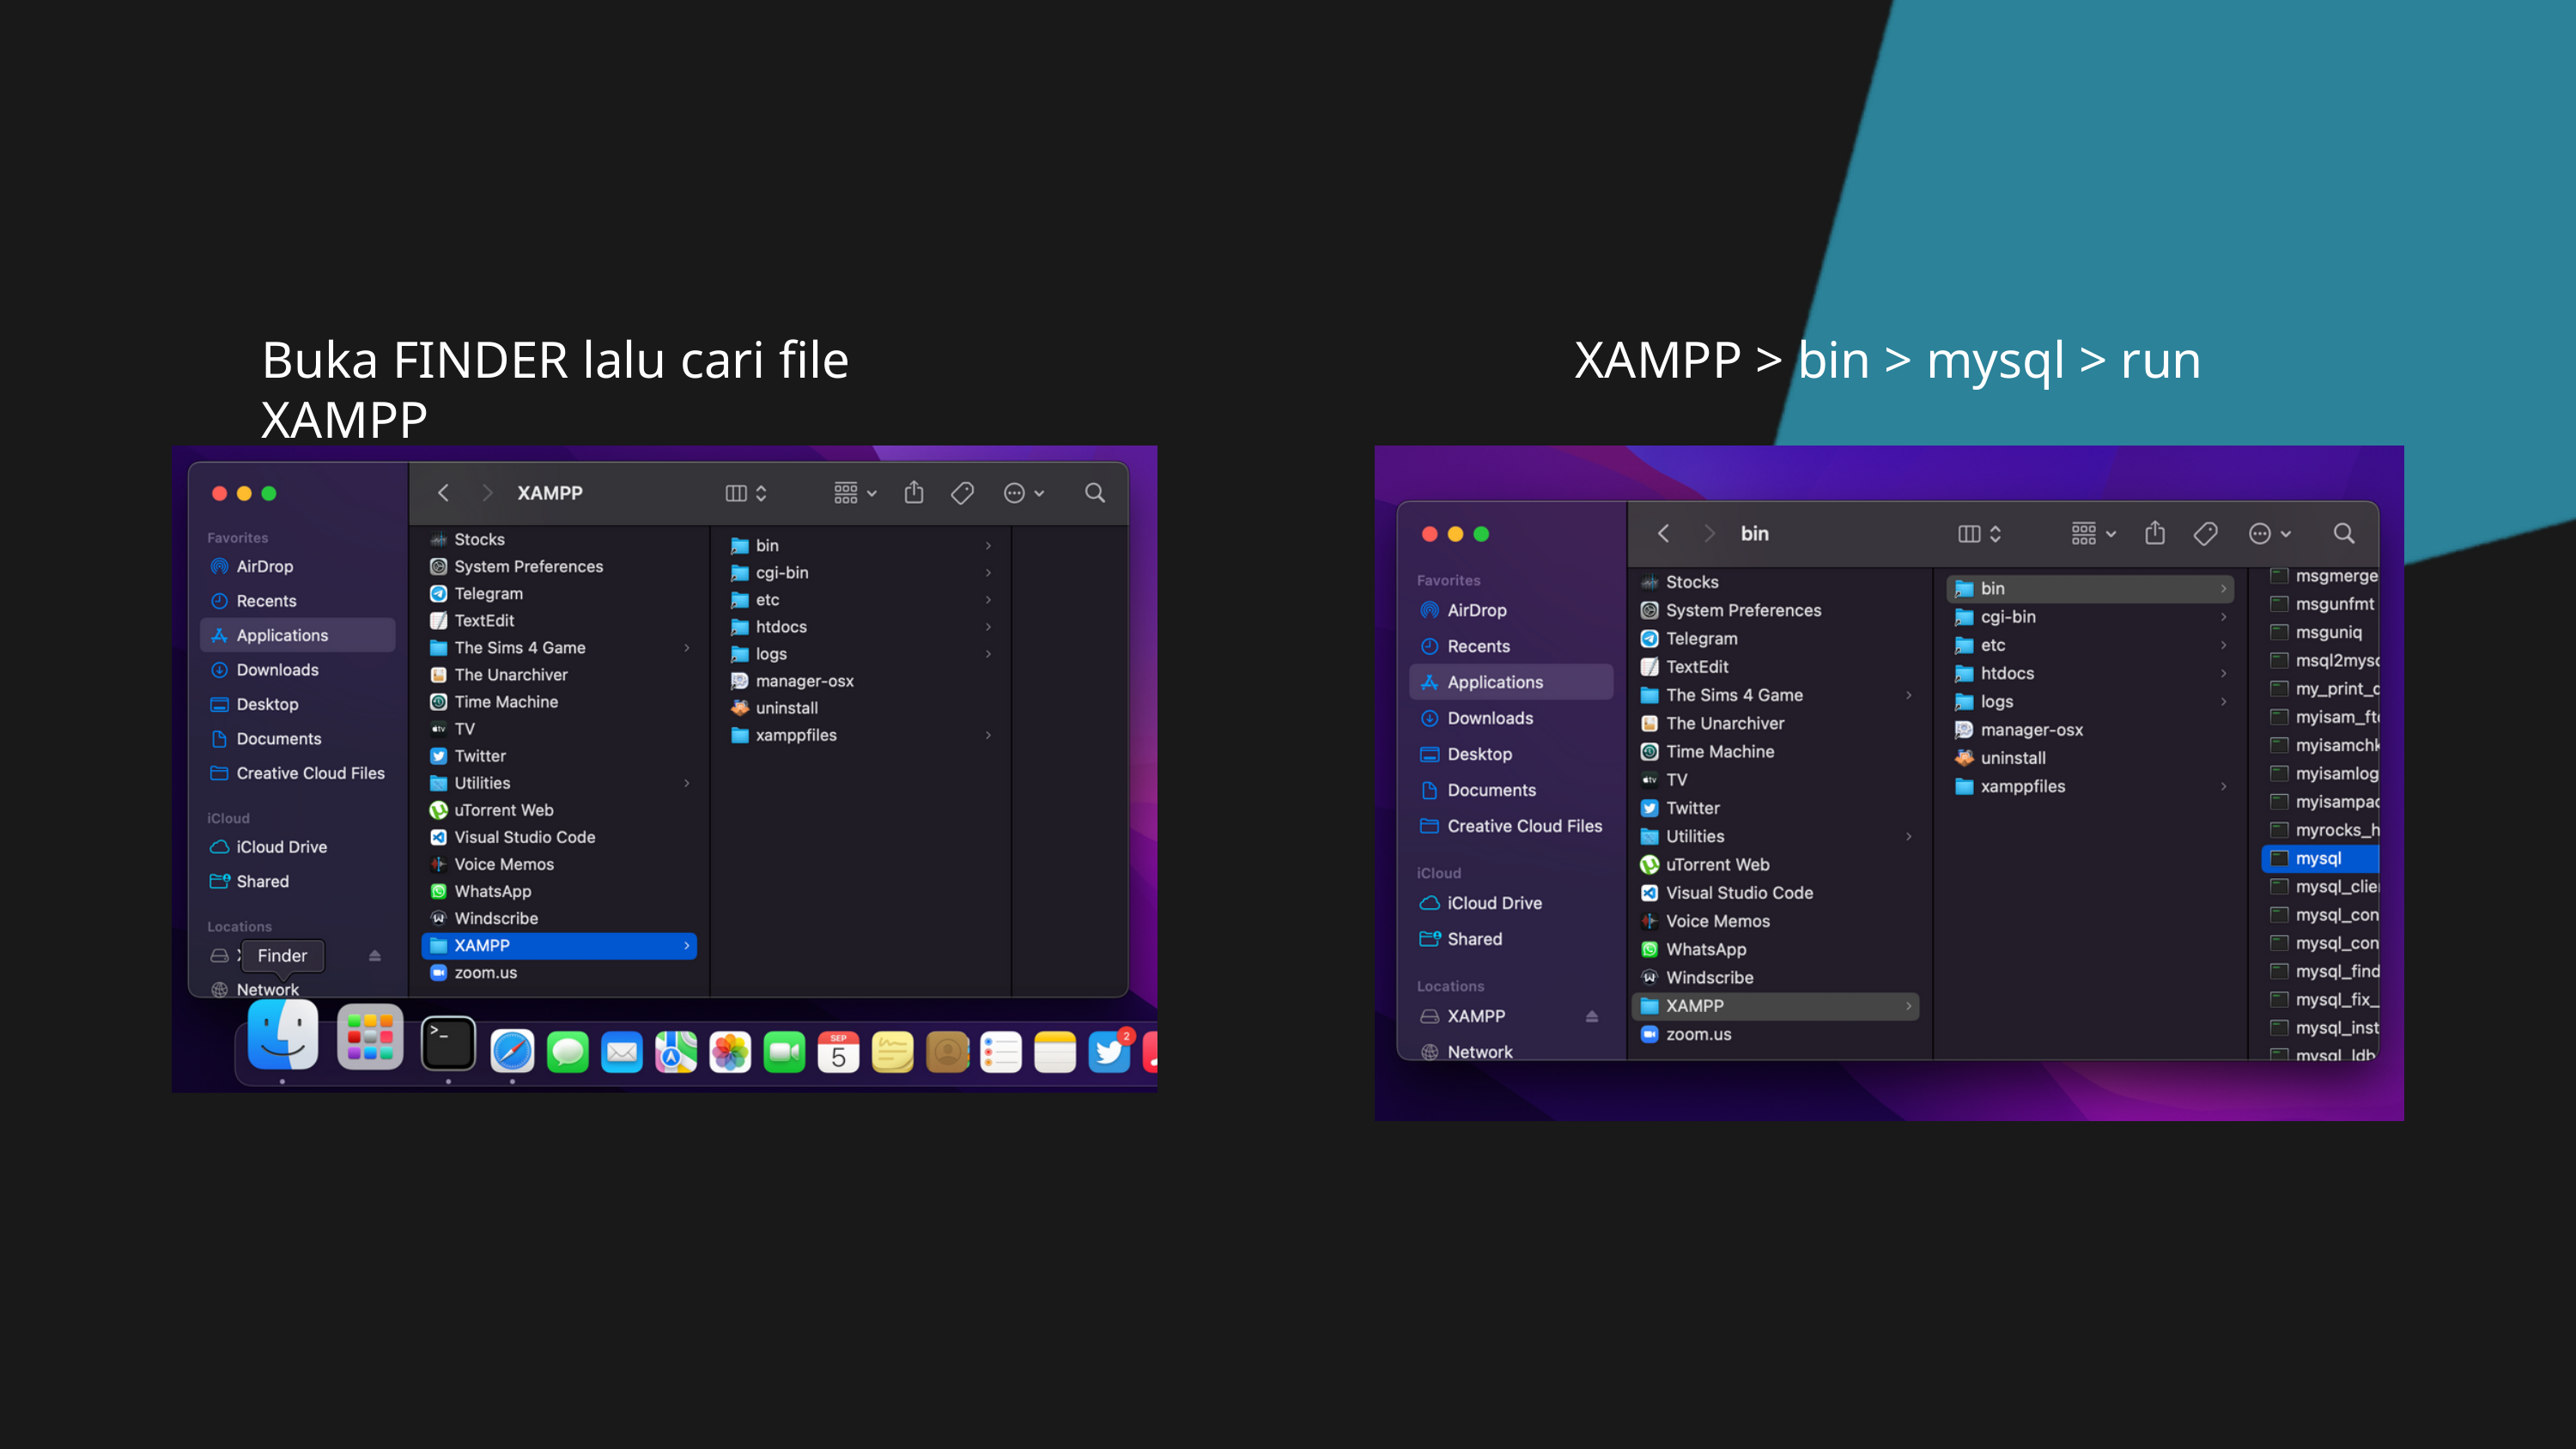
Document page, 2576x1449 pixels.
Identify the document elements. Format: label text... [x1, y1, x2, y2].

picture [172, 445, 1158, 1093]
text_box Buka FINDER lalu cari file XAMPP [261, 327, 1025, 444]
picture [989, 0, 2576, 1449]
